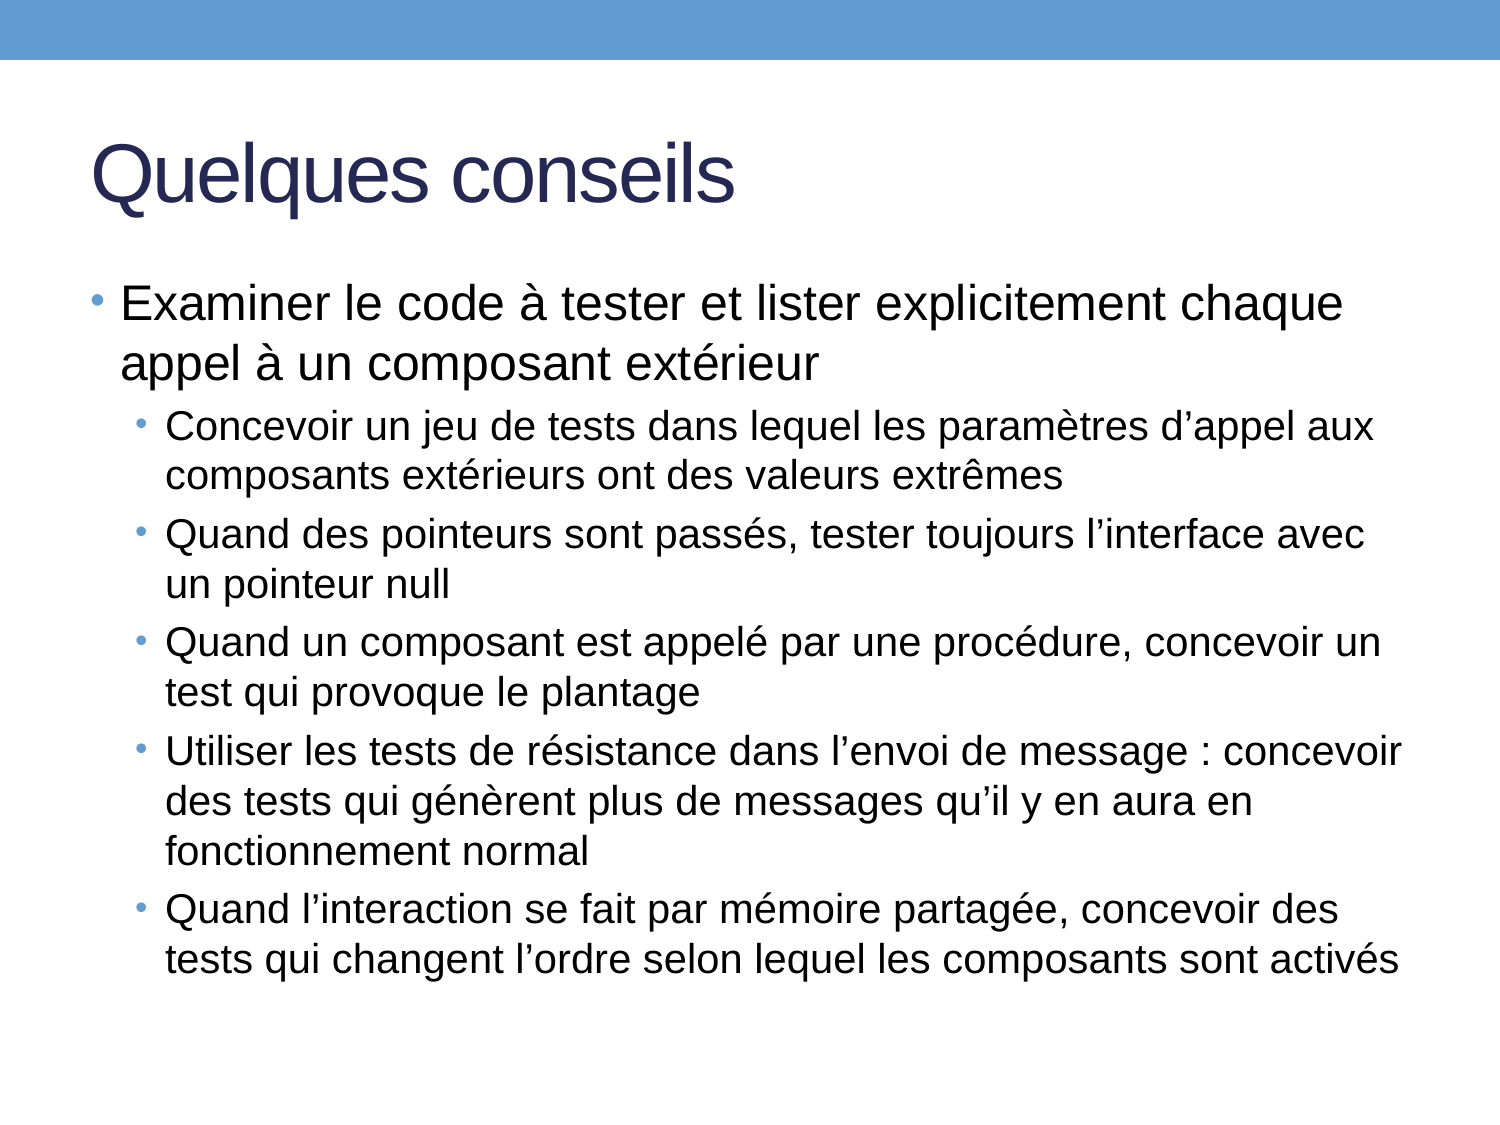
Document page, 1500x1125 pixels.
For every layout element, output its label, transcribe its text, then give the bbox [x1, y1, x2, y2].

list Examiner le code à tester et lister explicitement chaque appel à un composant extérieur Concevoir un jeu de tests dans lequel les paramètres d’appel aux composants extérieurs ont des valeurs extrêmes Quand des pointeurs sont passés, tester toujours l’interface avec un pointeur null Quand un composant est appelé par une procédure, concevoir un test qui provoque le plantage Utiliser les tests de résistance dans l’envoi de message : concevoir des tests qui génèrent plus de messages qu’il y en aura en fonctionnement normal Quand l’interaction se fait par mémoire partagée, concevoir des tests qui changent l’ordre selon lequel les composants sont activés [75, 262, 1425, 1063]
title Quelques conseils [75, 87, 1425, 250]
